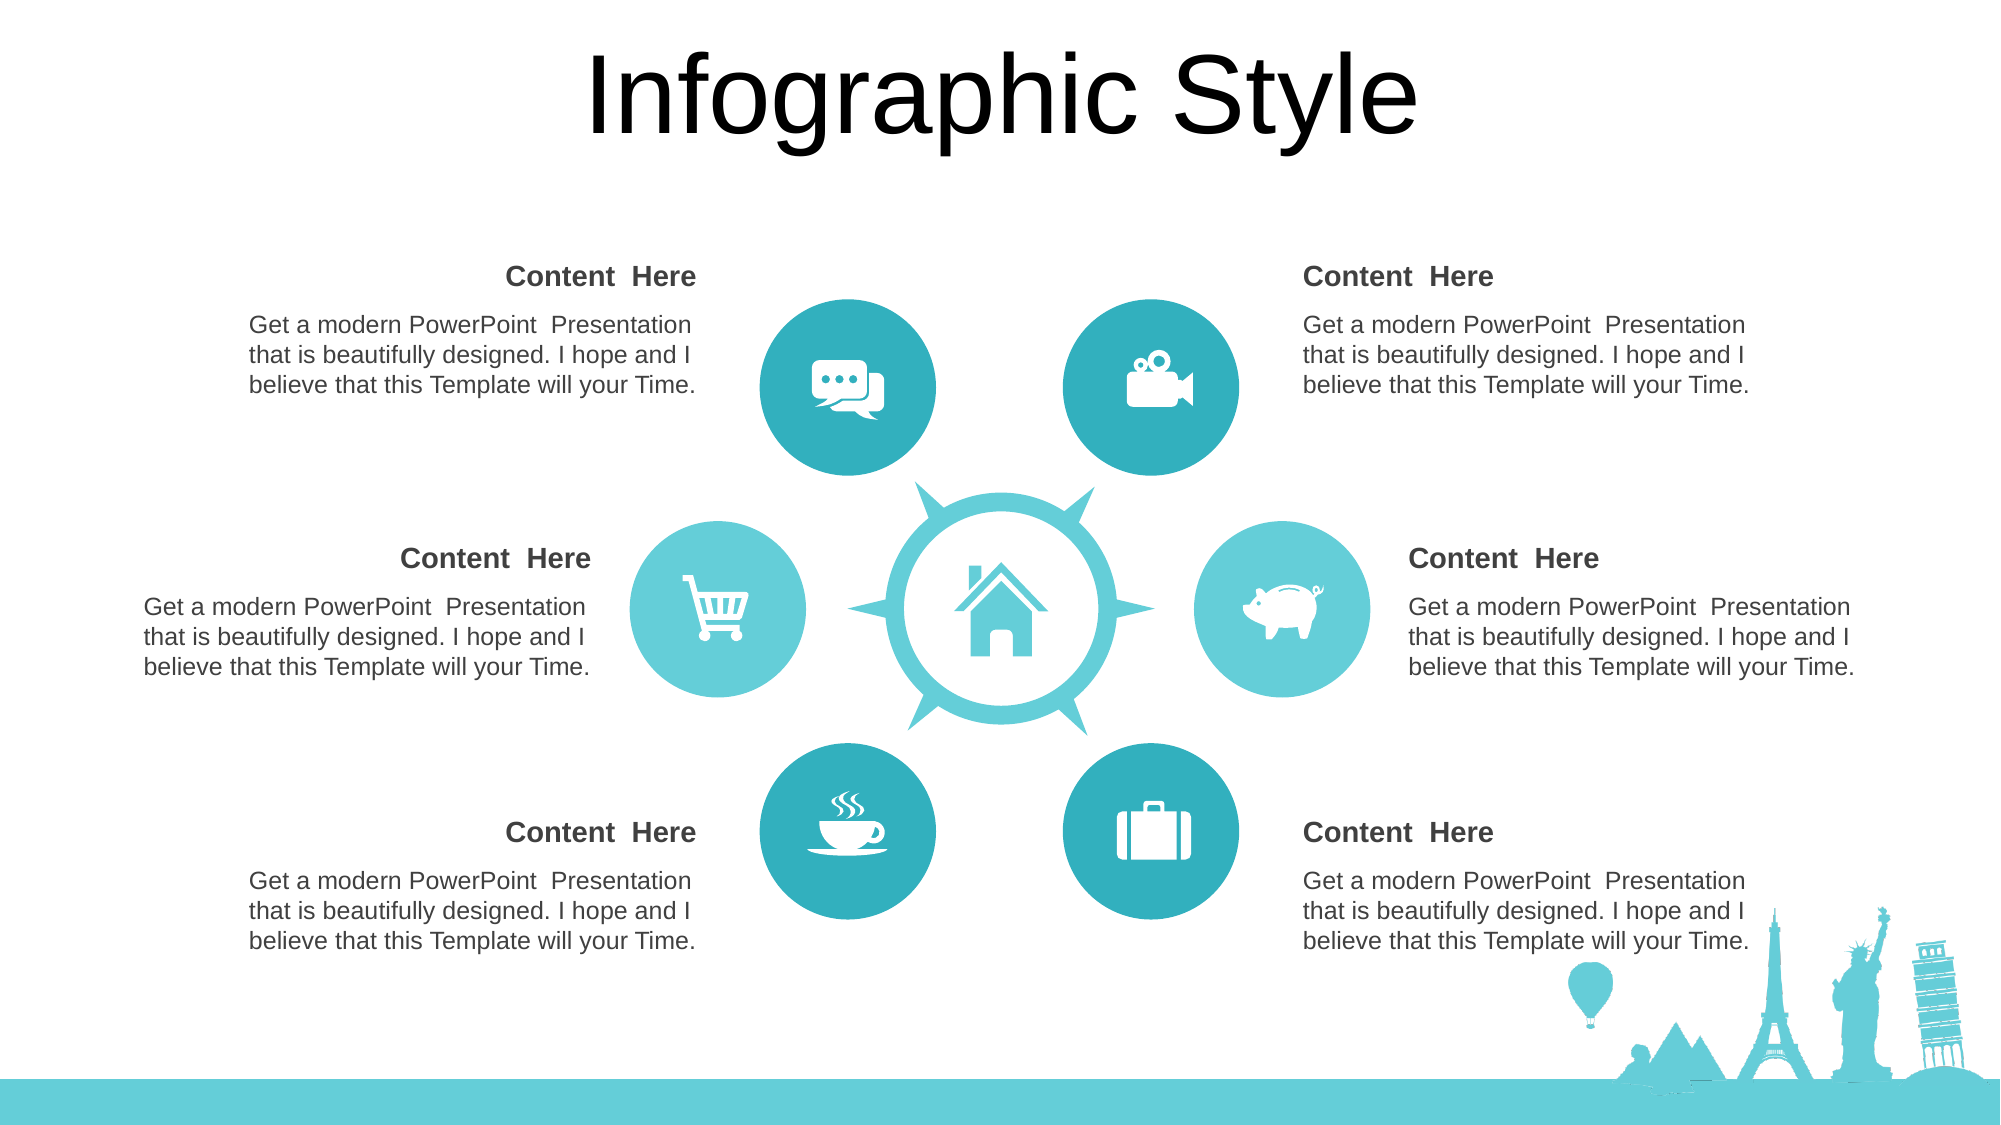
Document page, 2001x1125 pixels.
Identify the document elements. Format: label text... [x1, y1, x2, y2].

text_box [1125, 348, 1194, 409]
text_box [1241, 583, 1325, 641]
picture [1733, 908, 1816, 1083]
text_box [1288, 249, 1766, 407]
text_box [128, 531, 607, 690]
text_box [1130, 799, 1178, 861]
text_box [1115, 810, 1128, 861]
text_box [1061, 742, 1241, 921]
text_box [234, 805, 712, 963]
text_box [628, 520, 808, 699]
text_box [1393, 531, 1872, 690]
text_box [1192, 520, 1372, 699]
text_box [810, 359, 886, 421]
list Infographic Style [53, 38, 1952, 157]
picture [1830, 906, 1893, 1083]
picture [1568, 963, 1727, 1096]
text_box [758, 298, 938, 477]
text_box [234, 249, 712, 407]
text_box [804, 789, 890, 857]
text_box [681, 573, 750, 643]
text_box [1179, 810, 1193, 861]
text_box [847, 454, 1155, 763]
text_box [758, 742, 938, 921]
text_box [1288, 805, 1766, 963]
text_box [1061, 298, 1241, 477]
picture [1899, 940, 1990, 1086]
